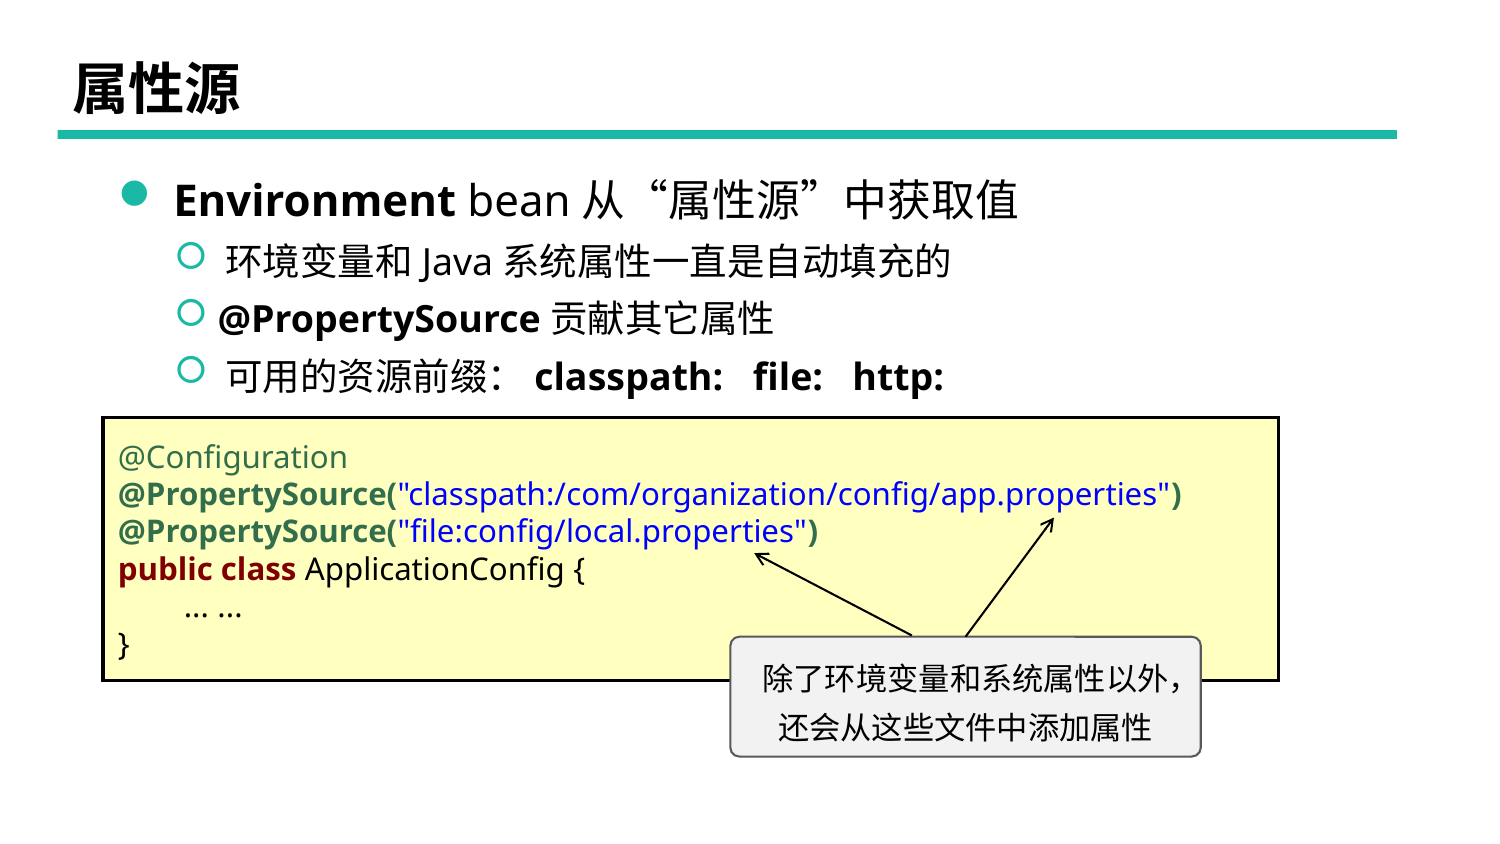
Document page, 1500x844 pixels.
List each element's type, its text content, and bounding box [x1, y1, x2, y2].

text_box 除了环境变量和系统属性以外，还会从这些文件中添加属性 [729, 635, 1202, 758]
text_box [965, 517, 1054, 636]
title 属性源 [57, 44, 1352, 140]
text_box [754, 553, 912, 636]
text_box @Configuration @PropertySource("classpath:/com/organization/config/app.properties") @PropertySource("file:config/local.properties") public class ApplicationConfig { ... ... } [102, 416, 1280, 682]
list Environment bean从“属性源”中获取值 环境变量和Java系统属性一直是自动填充的 @PropertySource贡献其它属性 可用的资源前缀：classpath: file: http: [103, 160, 1397, 742]
